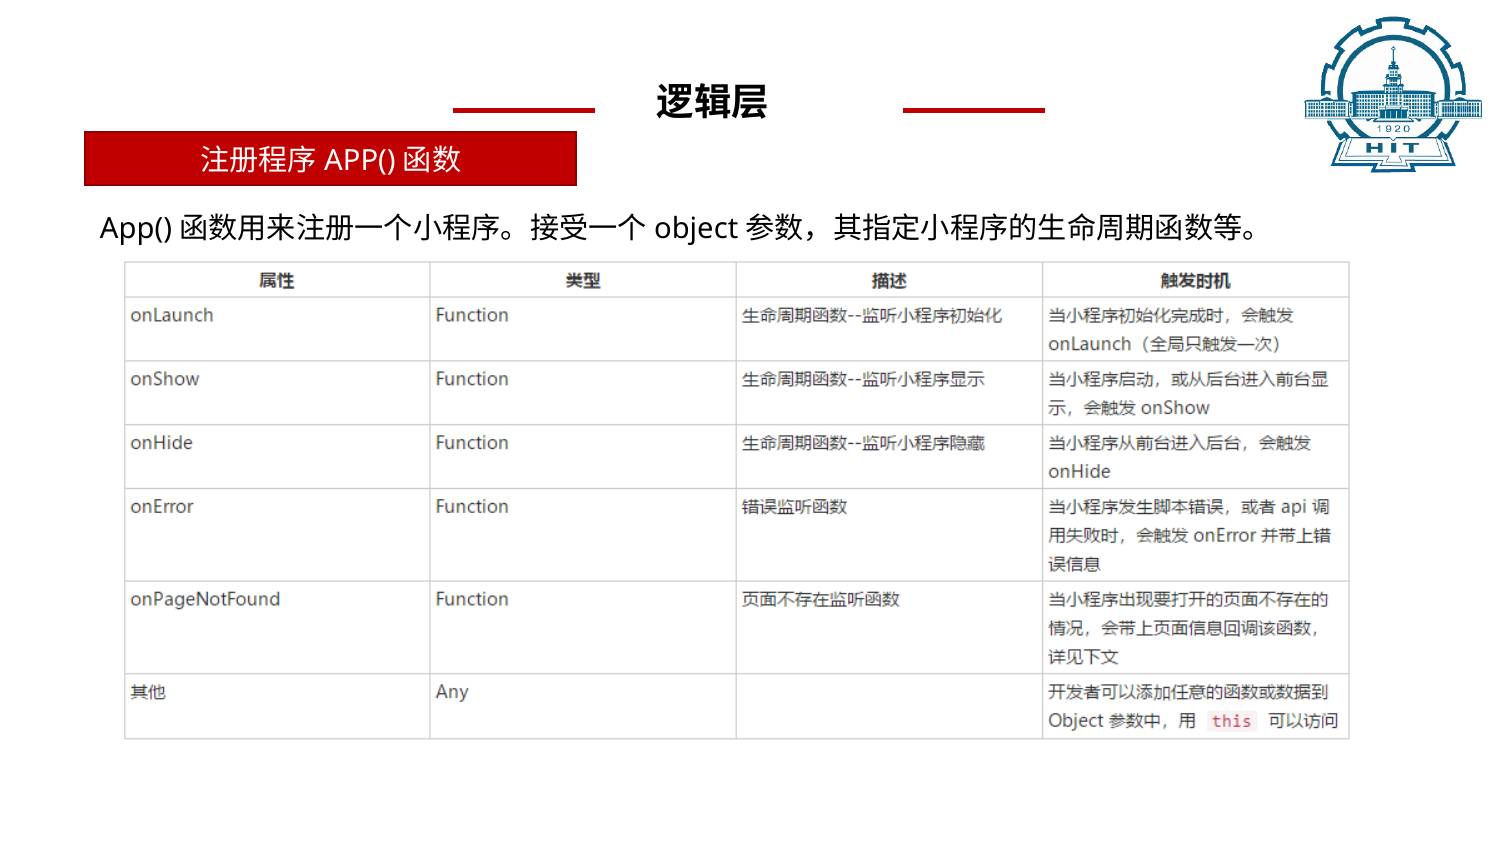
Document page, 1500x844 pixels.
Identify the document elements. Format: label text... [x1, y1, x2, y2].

text_box App()函数用来注册一个小程序。接受一个object参数，其指定小程序的生命周期函数等。 [85, 202, 1499, 252]
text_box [453, 71, 1045, 132]
text_box 注册程序APP()函数 [84, 131, 577, 186]
picture [123, 259, 1351, 743]
picture [1302, 4, 1484, 186]
